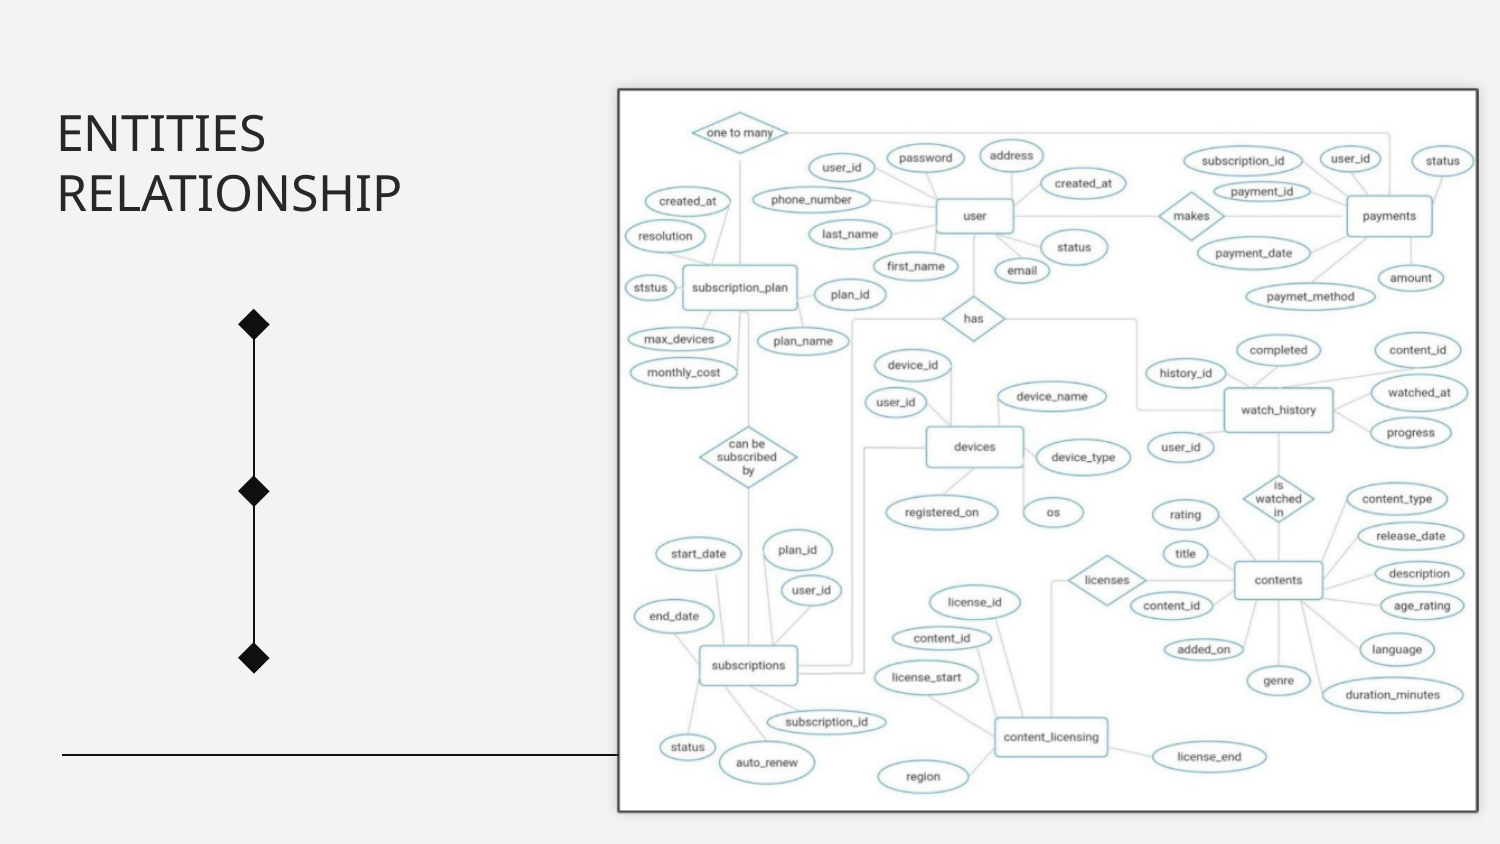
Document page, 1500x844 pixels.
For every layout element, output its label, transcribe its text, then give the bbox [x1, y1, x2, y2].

text_box [512, 0, 1500, 93]
text_box [51, 771, 1484, 844]
title ENTITIES RELATIONSHIP [41, 102, 602, 221]
picture [619, 90, 1476, 811]
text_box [237, 308, 270, 675]
